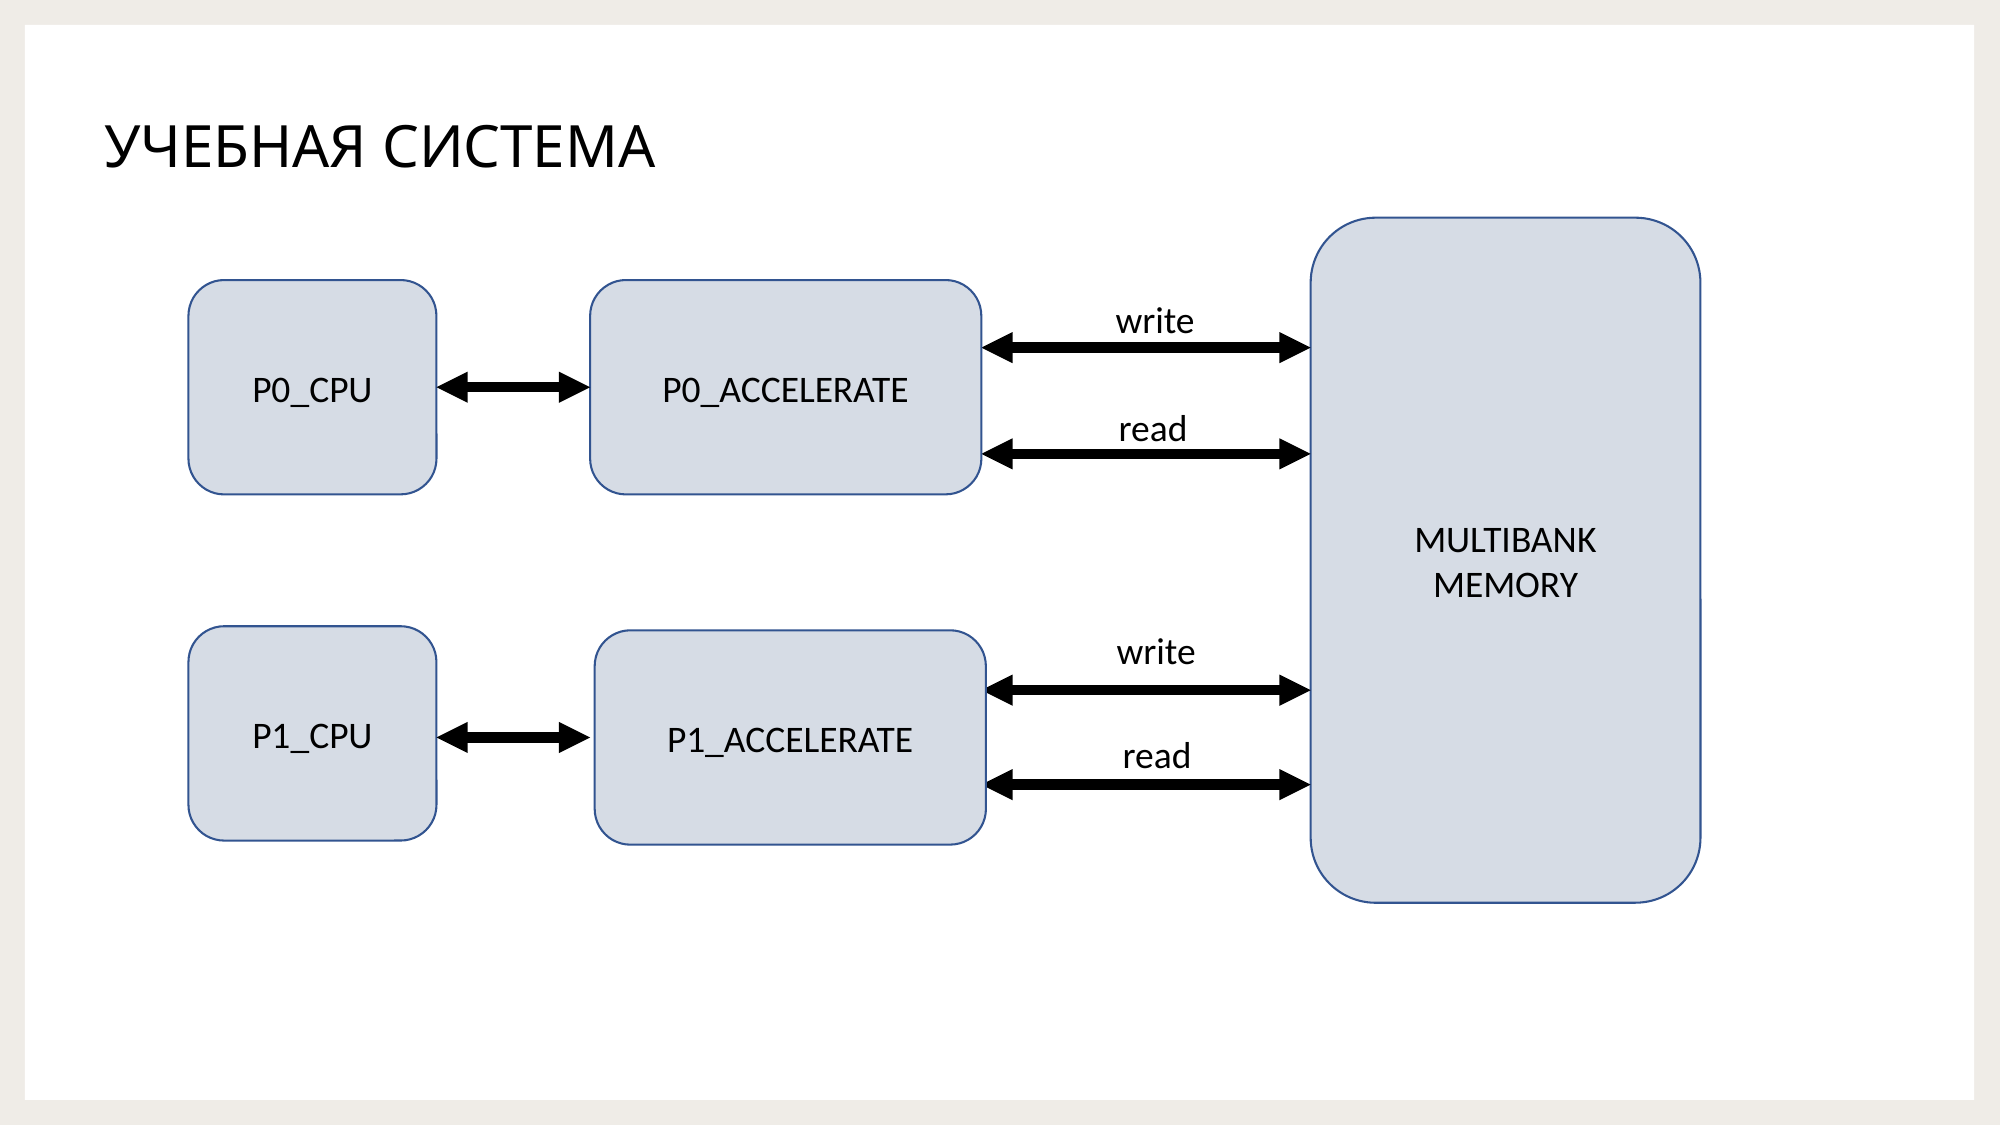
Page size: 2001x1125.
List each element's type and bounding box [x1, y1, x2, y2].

text_box [0, 0, 2000, 1125]
